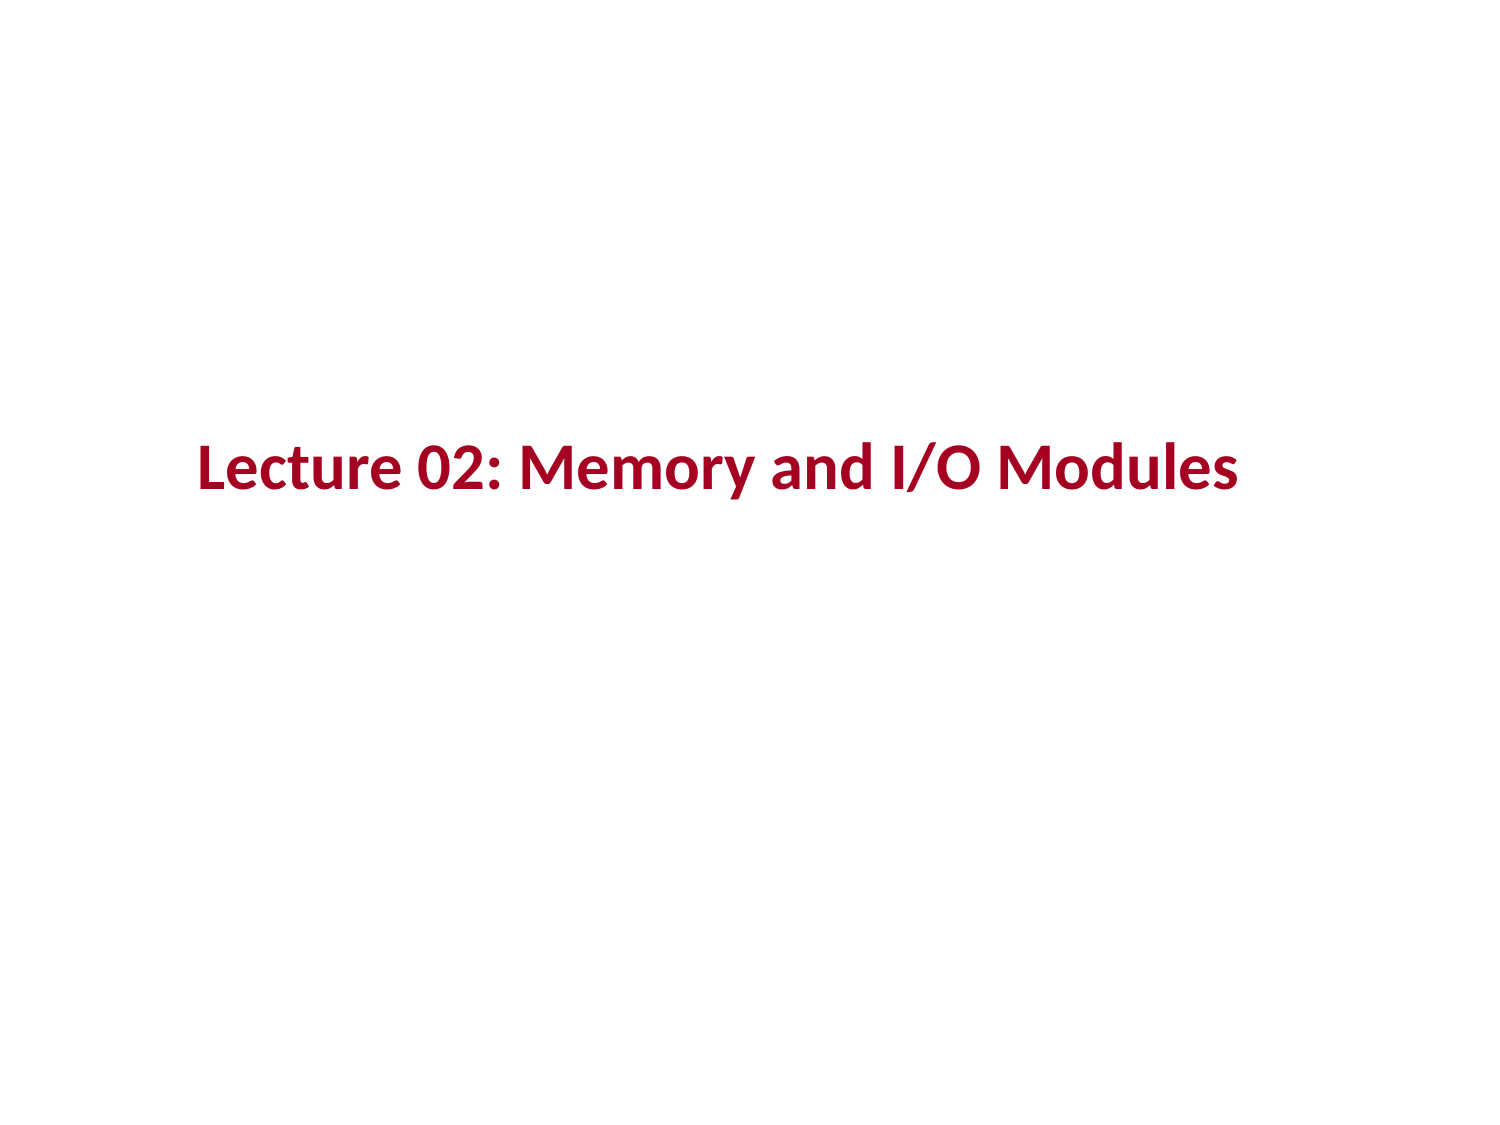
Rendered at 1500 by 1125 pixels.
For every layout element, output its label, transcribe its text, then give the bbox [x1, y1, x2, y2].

title Lecture 02: Memory and I/O Modules [50, 212, 1388, 713]
